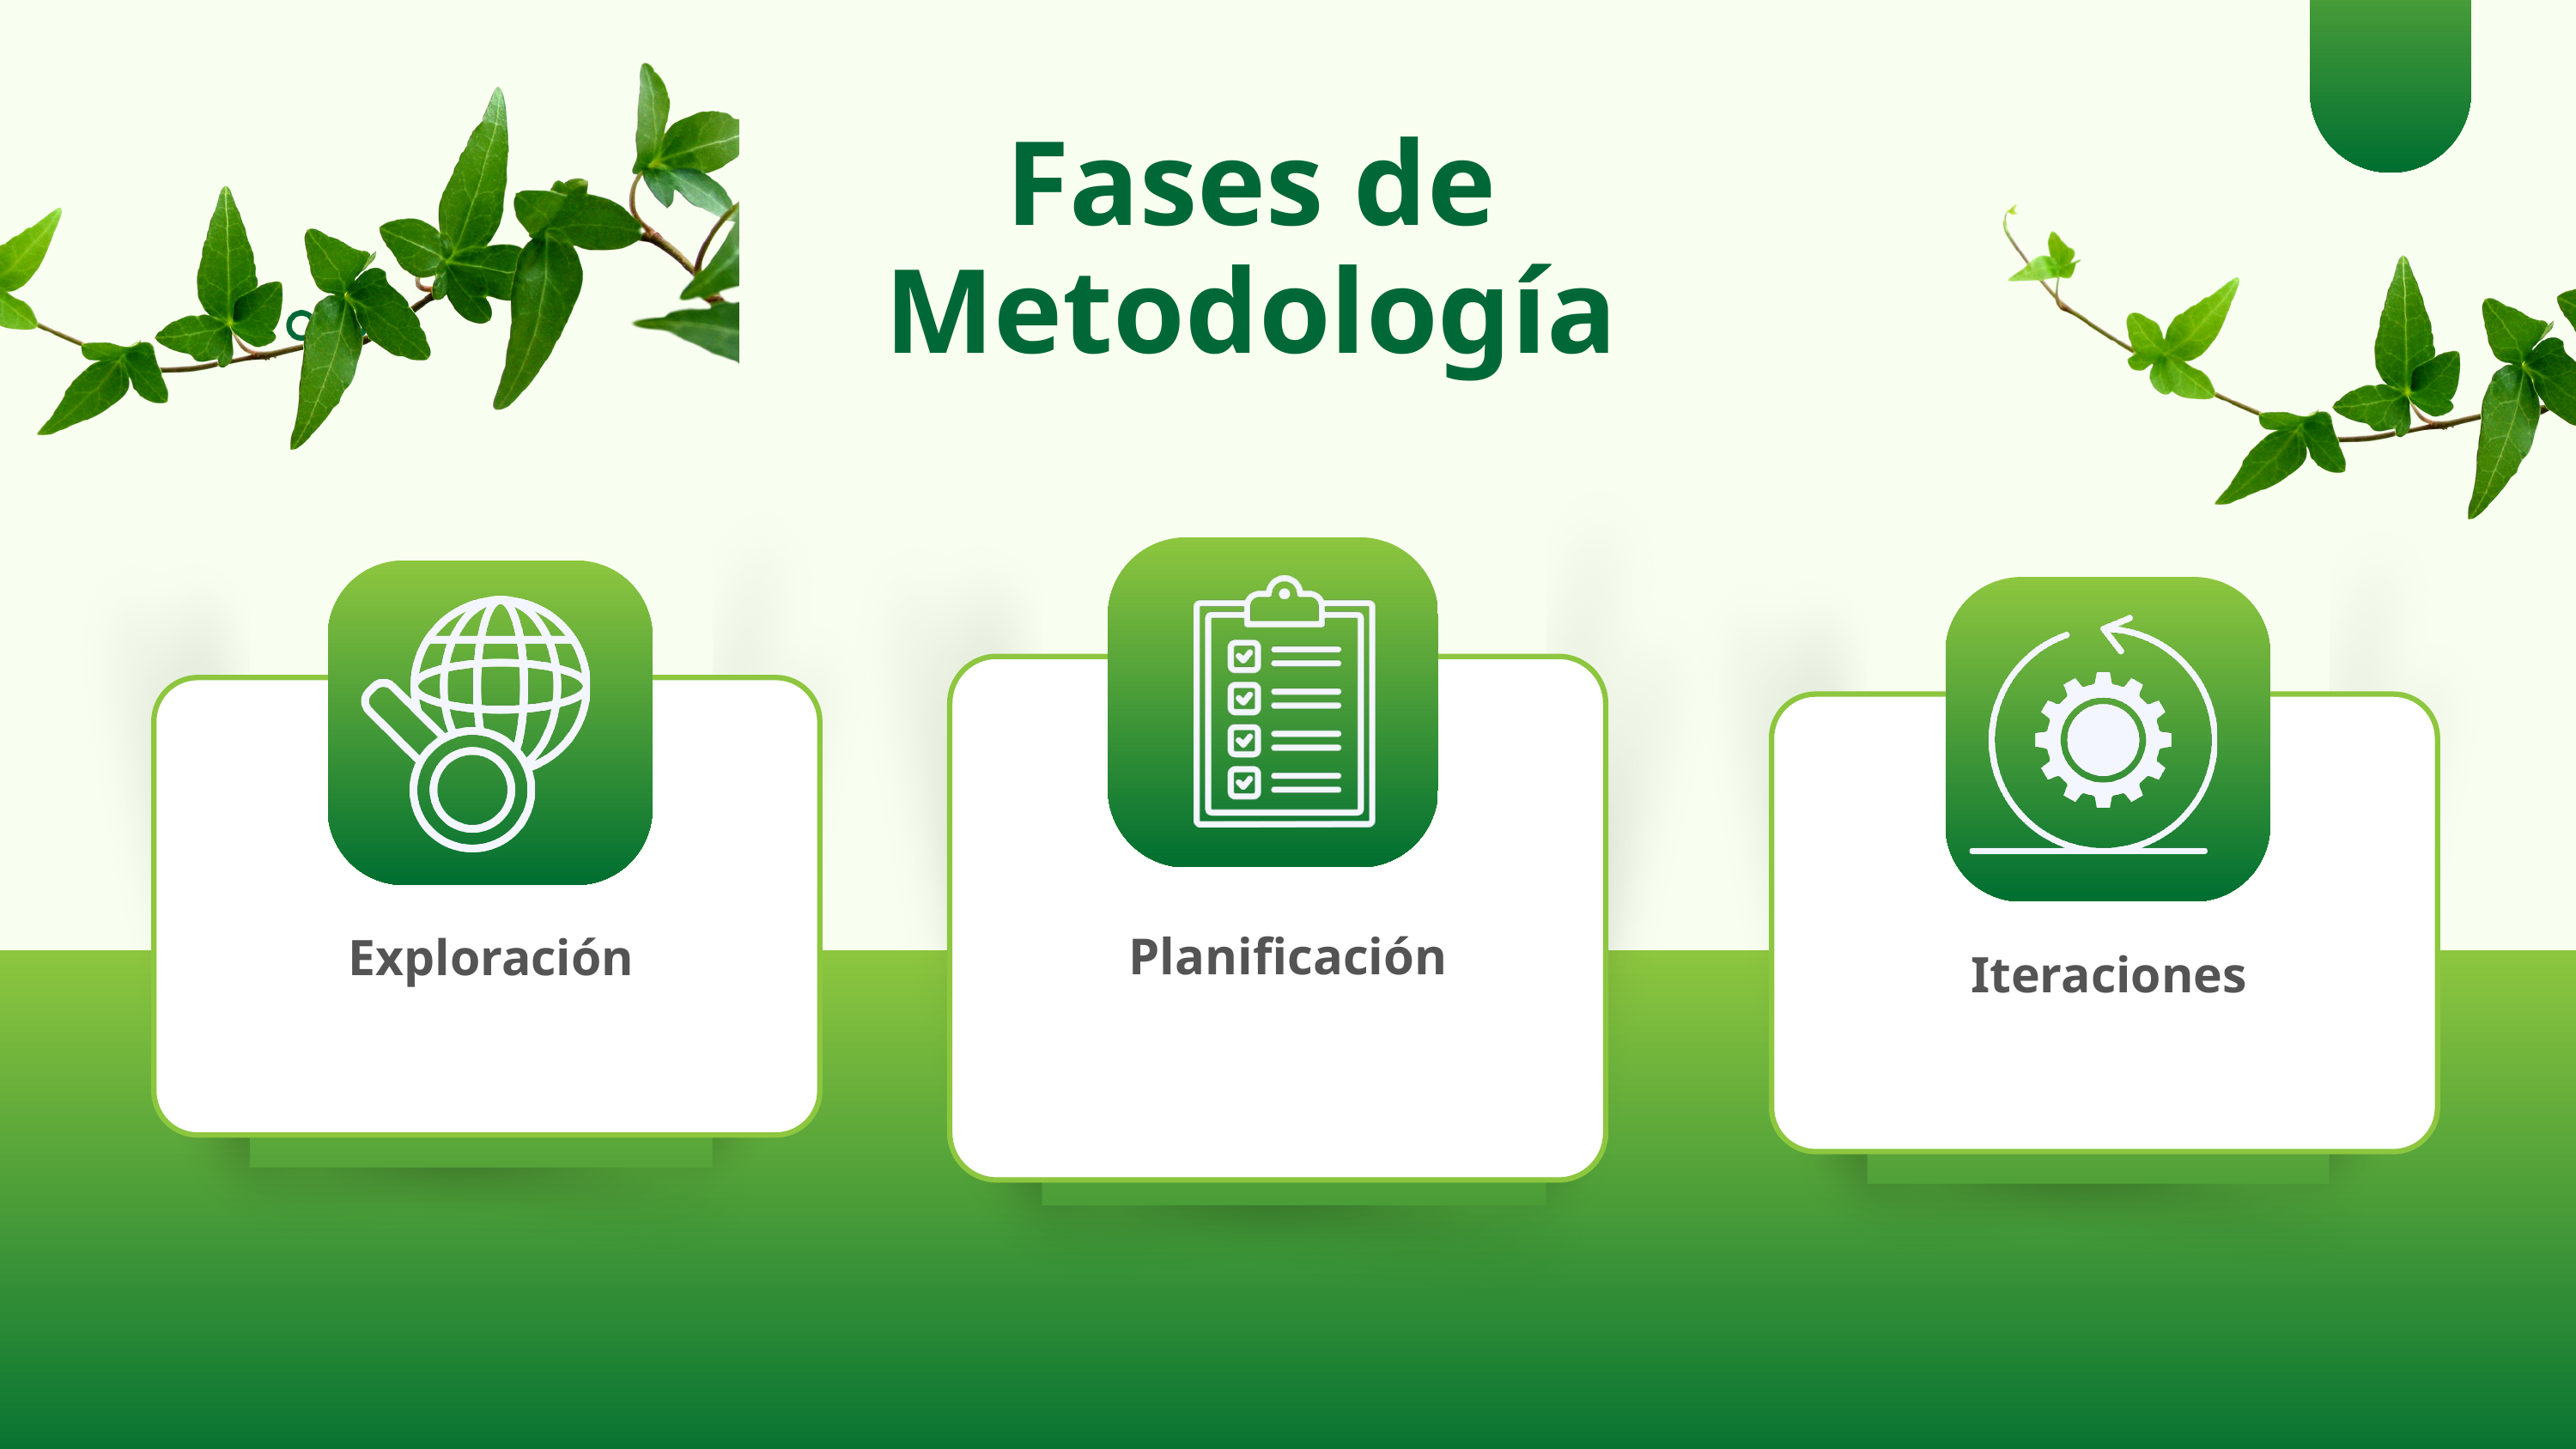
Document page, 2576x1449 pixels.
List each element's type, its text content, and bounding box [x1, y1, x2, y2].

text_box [1695, 518, 2492, 1276]
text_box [853, 477, 1722, 1304]
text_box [0, 950, 2576, 1449]
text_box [77, 501, 874, 1258]
text_box [0, 63, 739, 450]
text_box [2002, 132, 2576, 519]
text_box Fases de Metodología [738, 120, 1763, 377]
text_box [2309, 0, 2472, 173]
